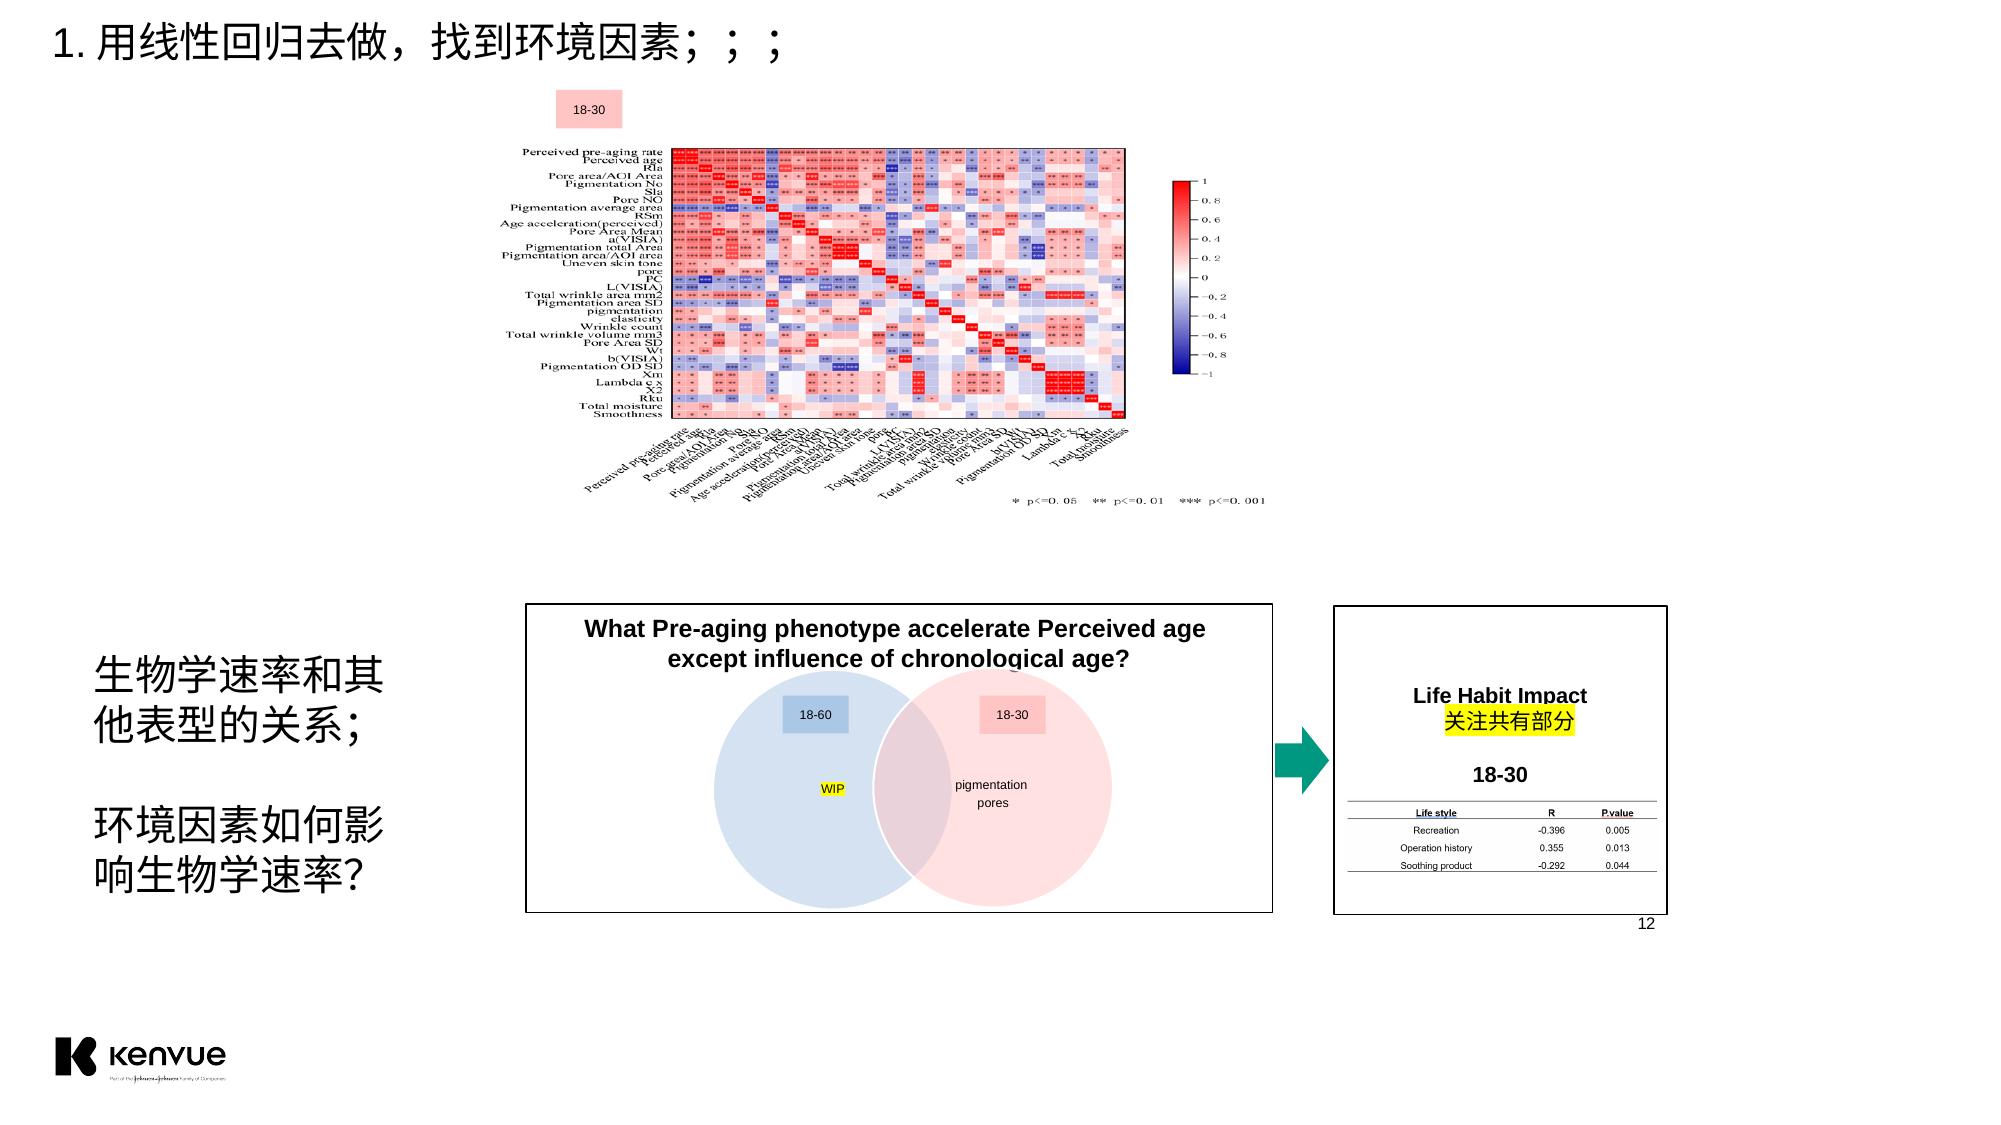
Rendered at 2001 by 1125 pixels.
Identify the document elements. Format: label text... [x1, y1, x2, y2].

text_box What Pre-aging phenotype accelerate Perceived age except influence of chronological age? [526, 604, 712, 913]
picture [1344, 797, 1659, 873]
text_box [1275, 726, 1330, 795]
text_box 18-30 [556, 89, 623, 129]
picture [17, 999, 264, 1114]
picture [481, 133, 1273, 509]
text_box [712, 549, 1145, 957]
text_box 生物学速率和其他表型的关系； 环境因素如何影响生物学速率？ [93, 648, 422, 899]
slide_number 12 [1614, 915, 1656, 933]
text_box Life Habit Impact 关注共有部分 18-30 [1333, 606, 1667, 915]
text_box What Pre-aging phenotype accelerate Perceived age except influence of chronological age? [1145, 604, 1273, 913]
text_box 1.用线性回归去做，找到环境因素；；； [51, 16, 828, 67]
